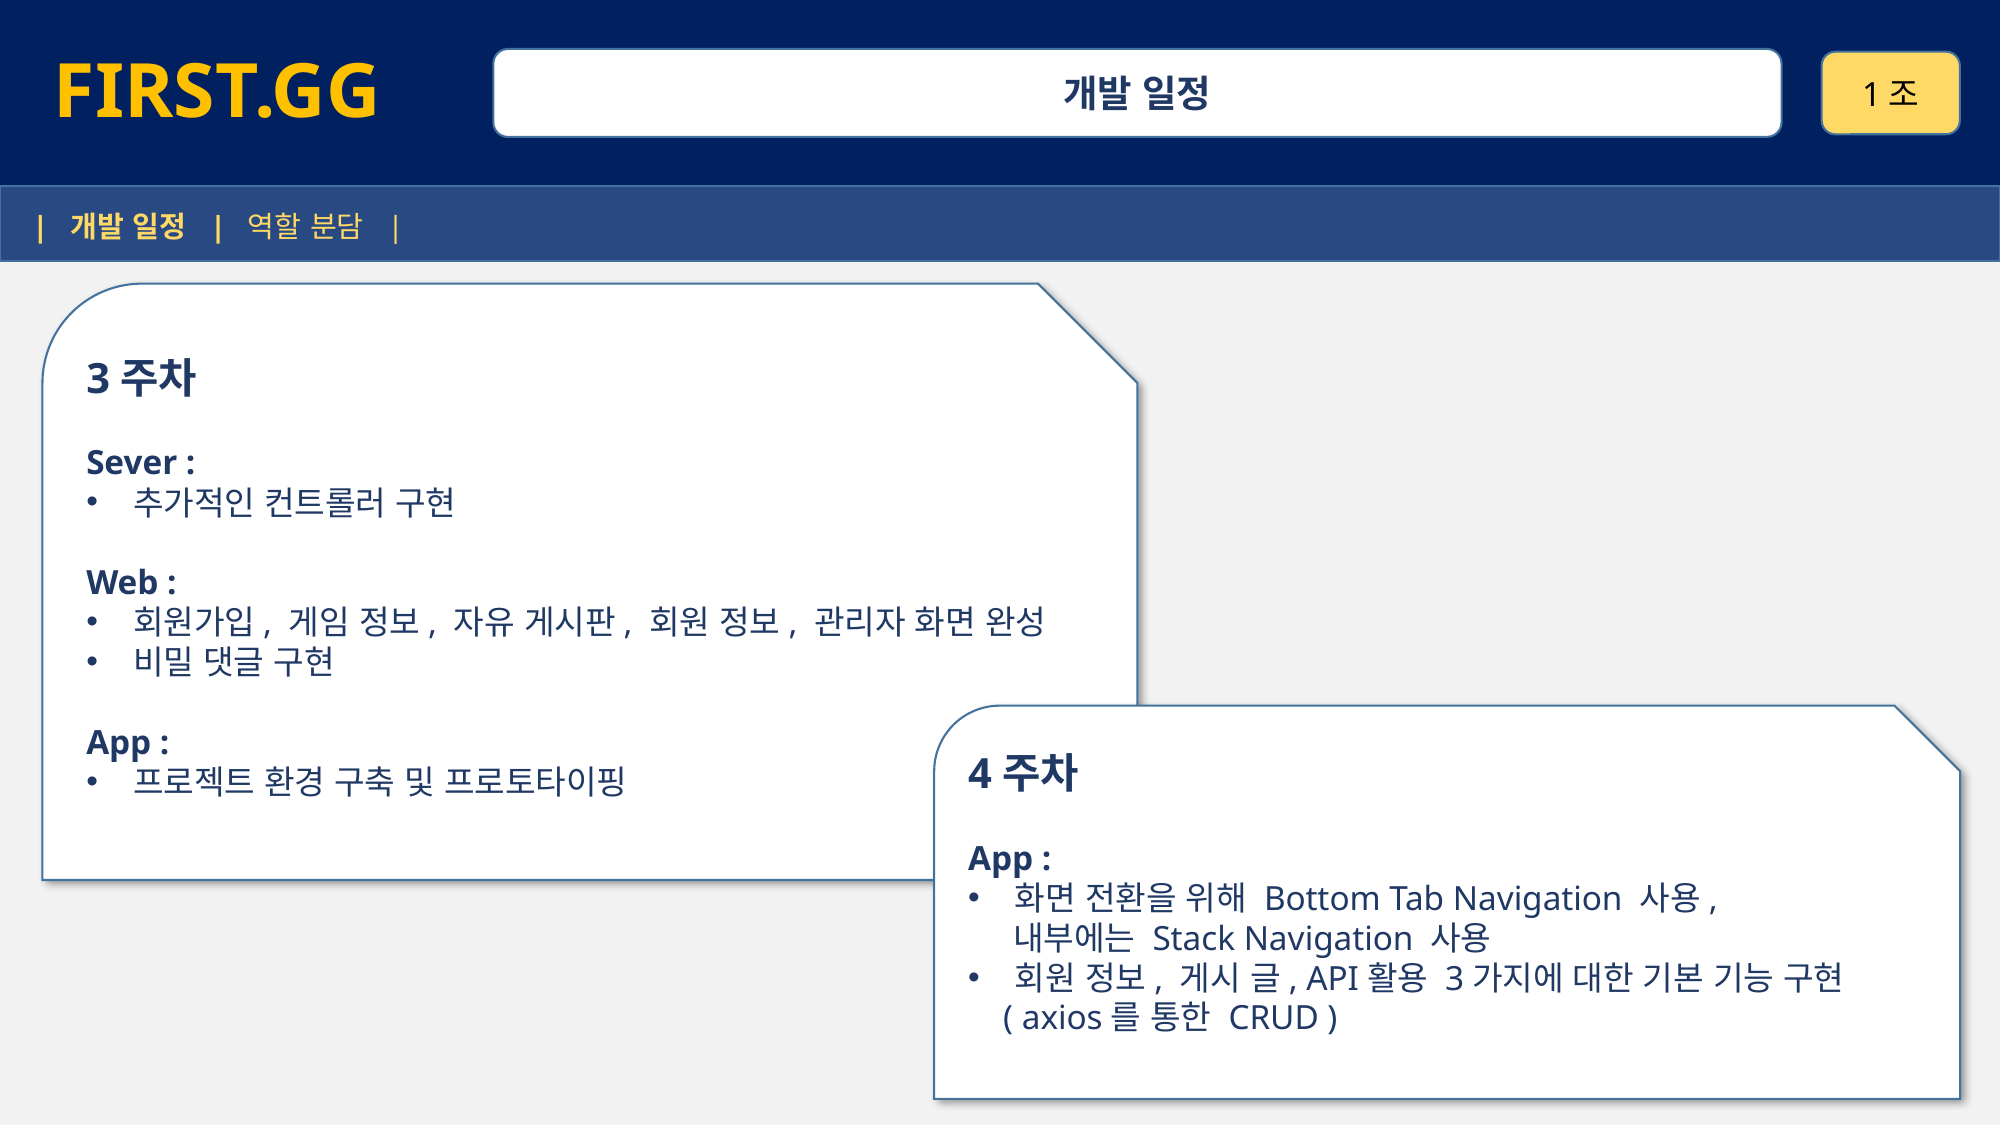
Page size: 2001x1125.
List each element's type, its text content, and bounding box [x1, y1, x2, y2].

text_box 3주차 Sever : 추가적인 컨트롤러 구현 Web : 회원가입, 게임 정보, 자유 게시판, 회원 정보, 관리자 화면 완성 비밀 댓글 구현 App : 프로젝트 환경 구축 및 프로토타이핑 [41, 282, 1139, 882]
text_box 4주차 App : 화면 전환을 위해 Bottom Tab Navigation 사용, 내부에는 Stack Navigation 사용 회원 정보, 게시 글, API활용 3가지에 대한 기본 기능 구현 ( axios를 통한 CRUD ) [933, 704, 1962, 1100]
text_box FIRST.GG [0, 0, 2000, 185]
text_box | 개발 일정 | 역할 분담 | [0, 185, 2000, 262]
text_box 1조 [1820, 50, 1961, 136]
text_box 개발 일정 [492, 47, 1783, 138]
slide_number 32 [1412, 1042, 1863, 1103]
